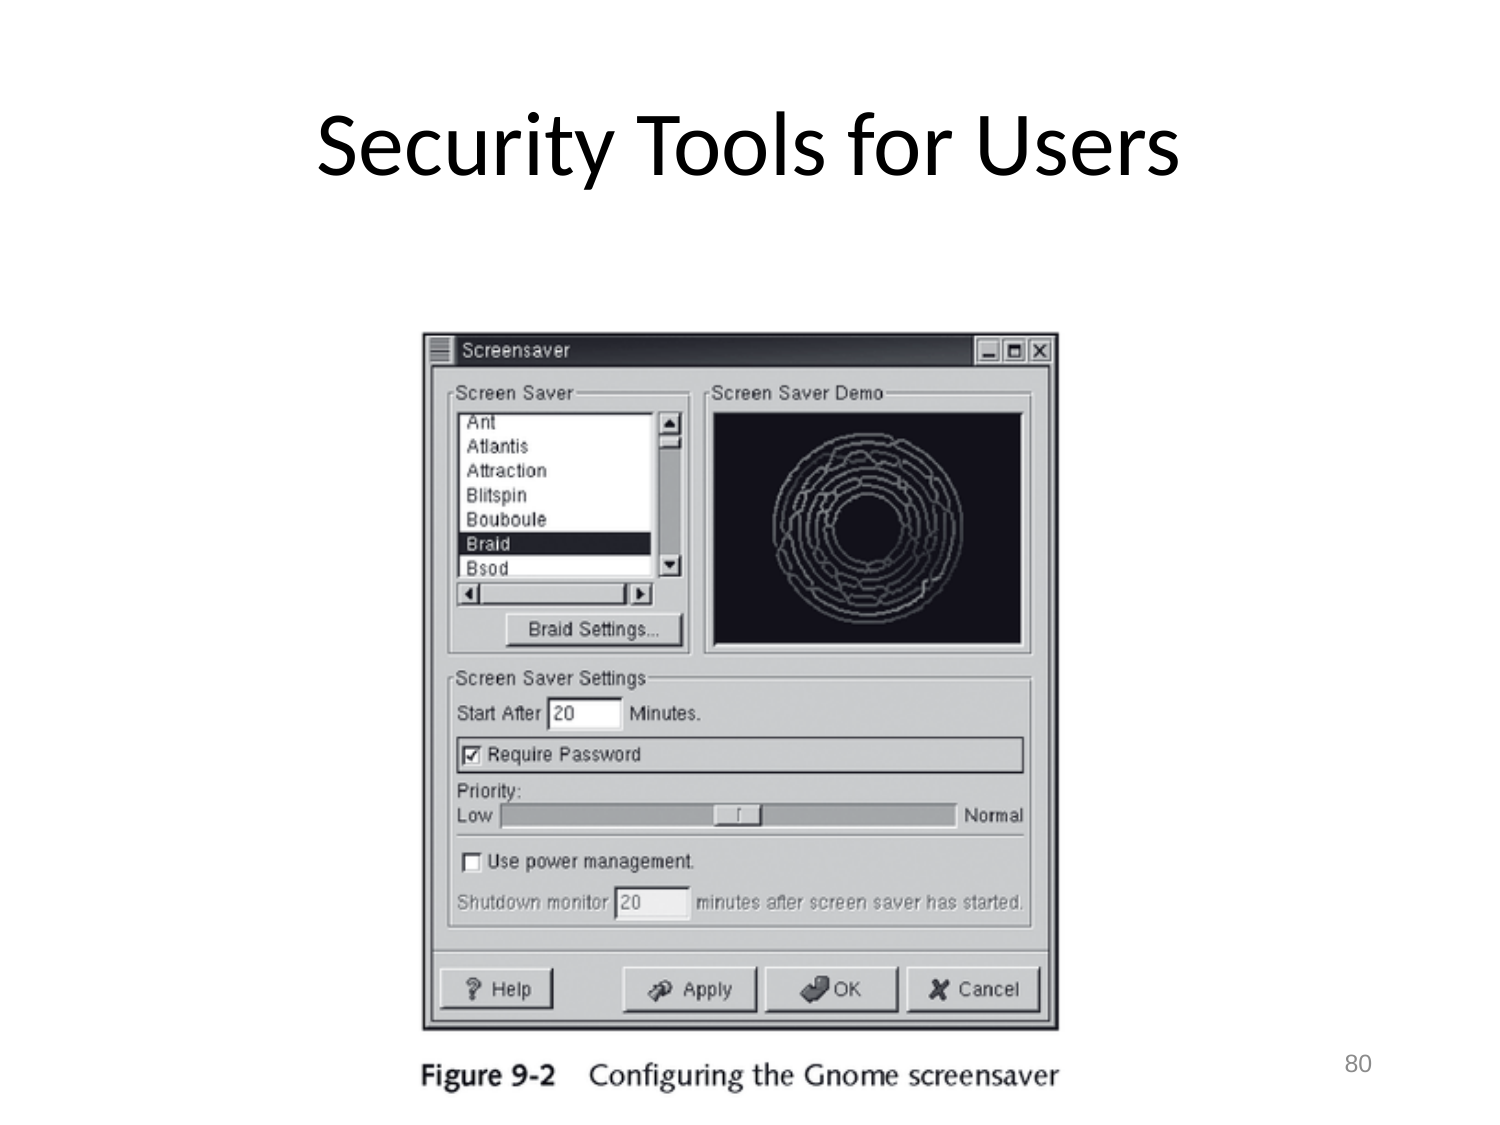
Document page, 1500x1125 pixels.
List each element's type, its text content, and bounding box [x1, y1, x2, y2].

picture [418, 312, 1082, 1107]
slide_number 80 [1085, 1025, 1388, 1100]
title Security Tools for Users [74, 44, 1426, 233]
